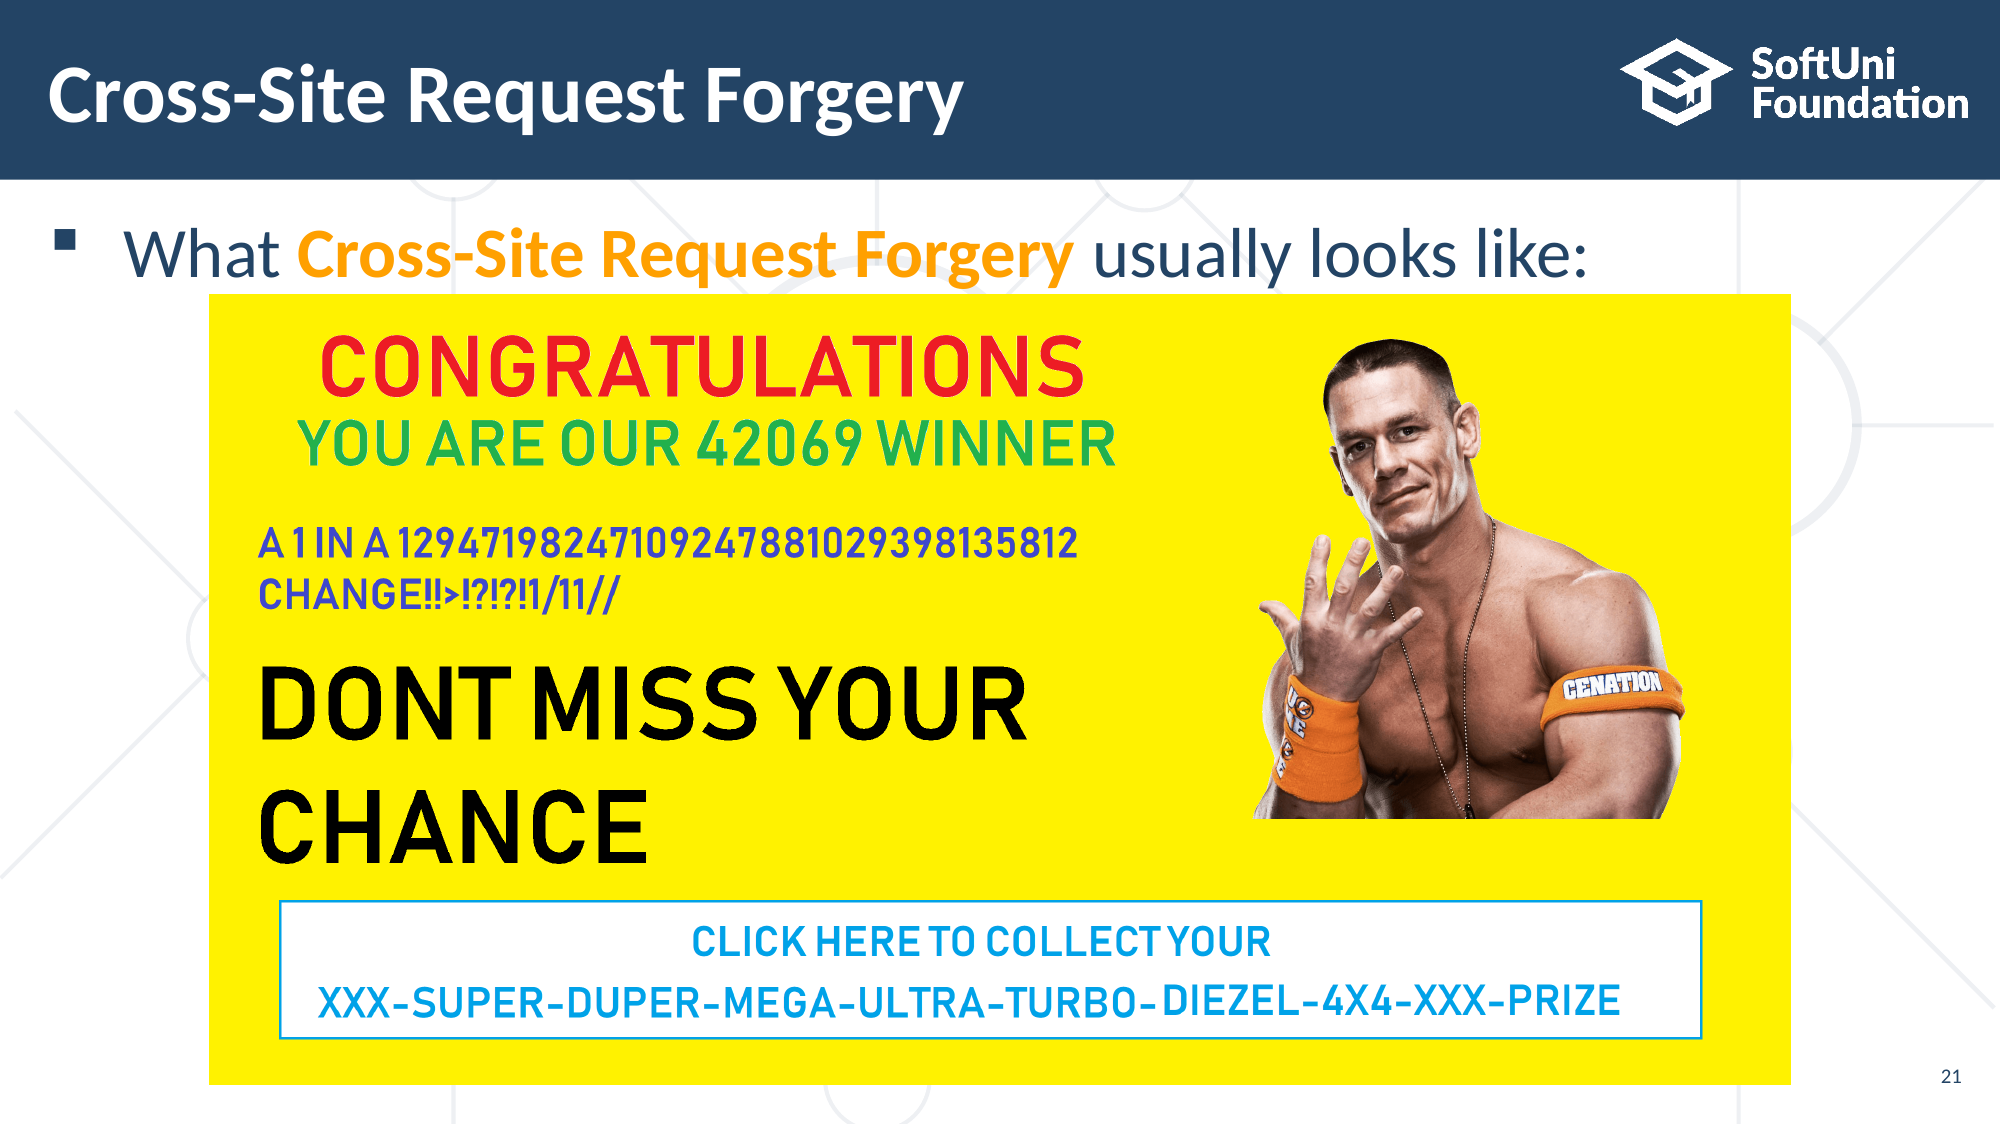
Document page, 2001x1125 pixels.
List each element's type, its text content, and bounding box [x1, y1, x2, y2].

picture [1619, 38, 1968, 126]
picture [209, 294, 1791, 1085]
title Cross-Site Request Forgery [31, 16, 1591, 162]
list What Cross-Site Request Forgery usually looks like: [31, 196, 1970, 1050]
slide_number 21 [1897, 1049, 1968, 1101]
